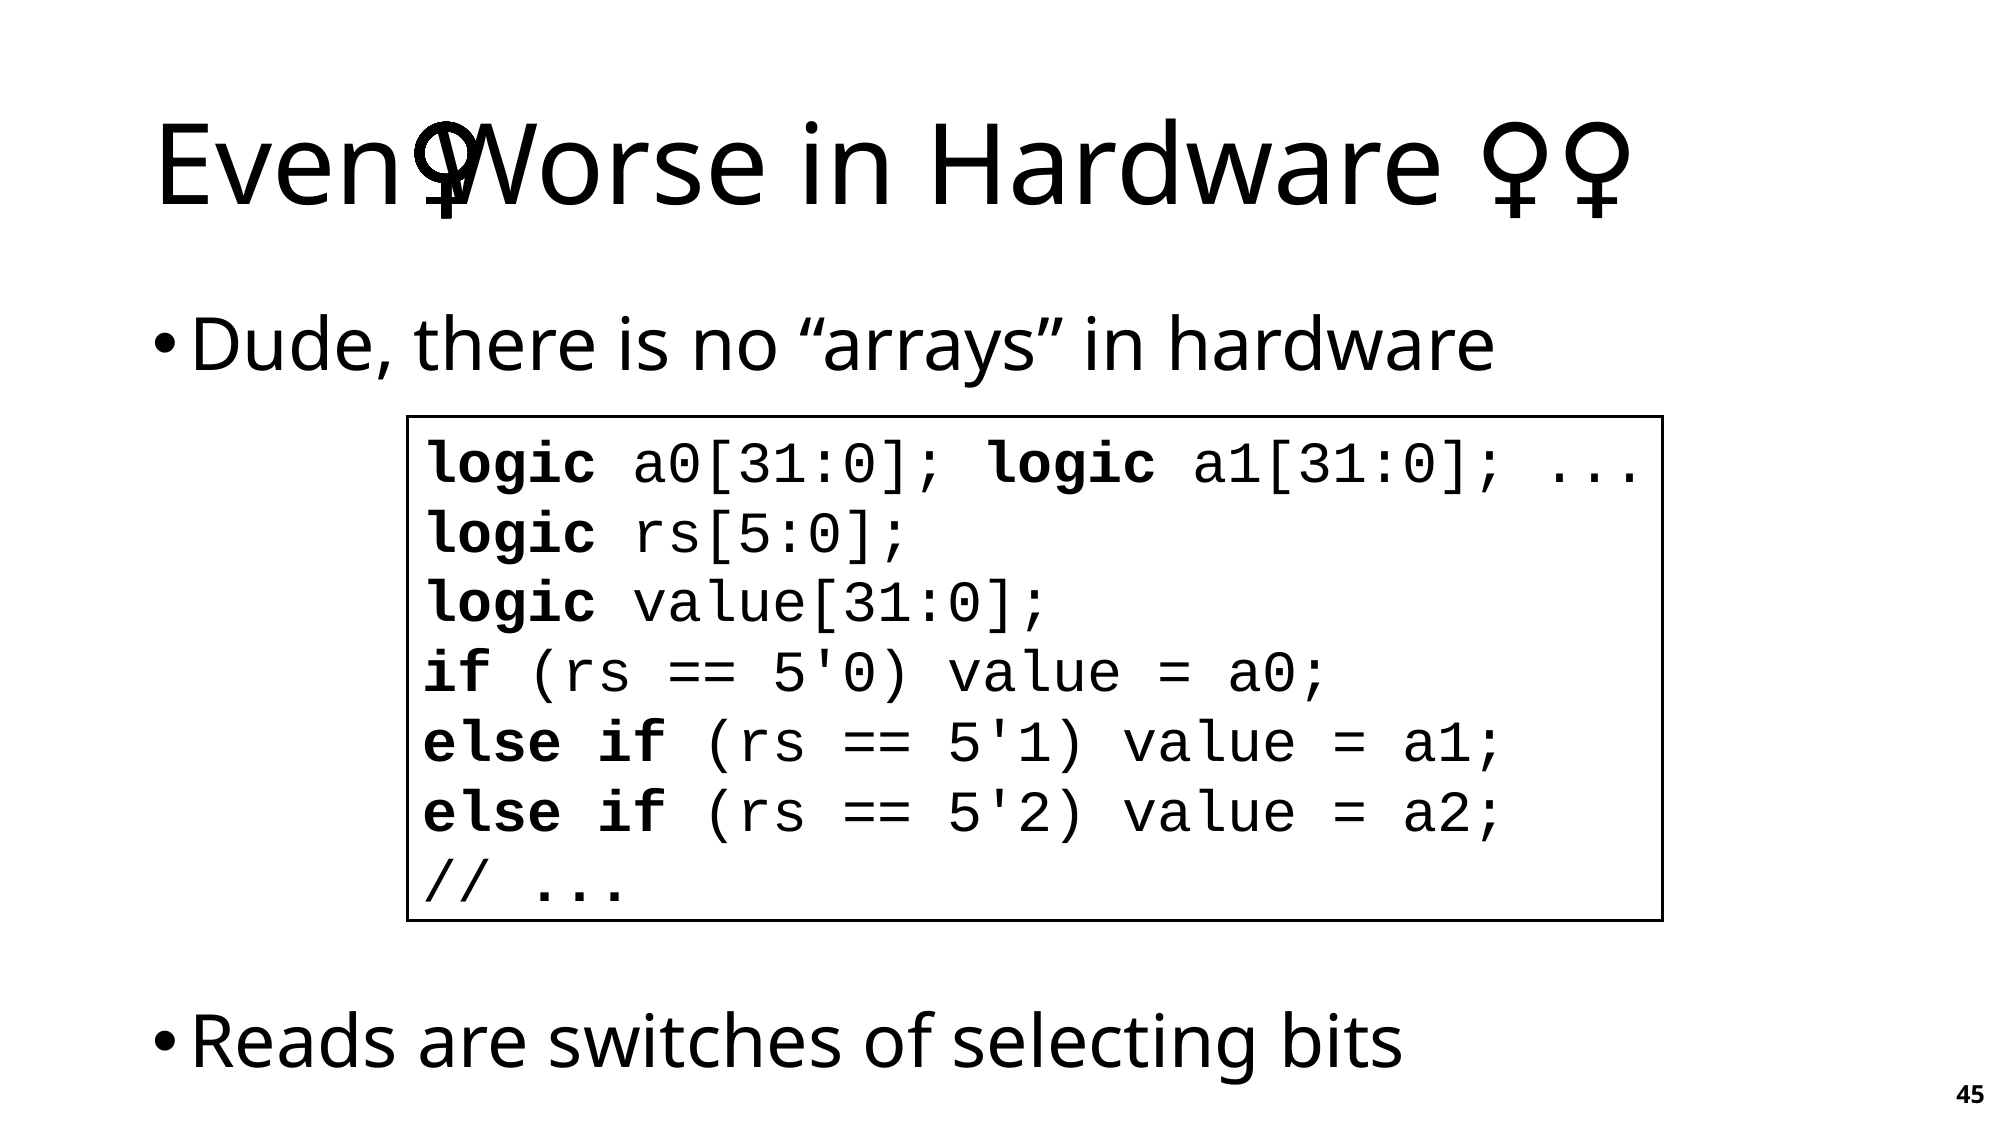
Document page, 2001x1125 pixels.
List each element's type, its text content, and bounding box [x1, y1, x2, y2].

list Dude, there is no “arrays” in hardware Reads are switches of selecting bits [137, 299, 1863, 1099]
slide_number 45 [1550, 1065, 2000, 1125]
title Even Worse in Hardware 🤦🏻‍♀️ [137, 59, 1863, 278]
text_box logic a0[31:0]; logic a1[31:0]; ... logic rs[5:0]; logic value[31:0]; if (rs == 5'0) value = a0; else if (rs == 5'1) value = a1; else if (rs == 5'2) value = a2; // ... [406, 415, 1664, 922]
